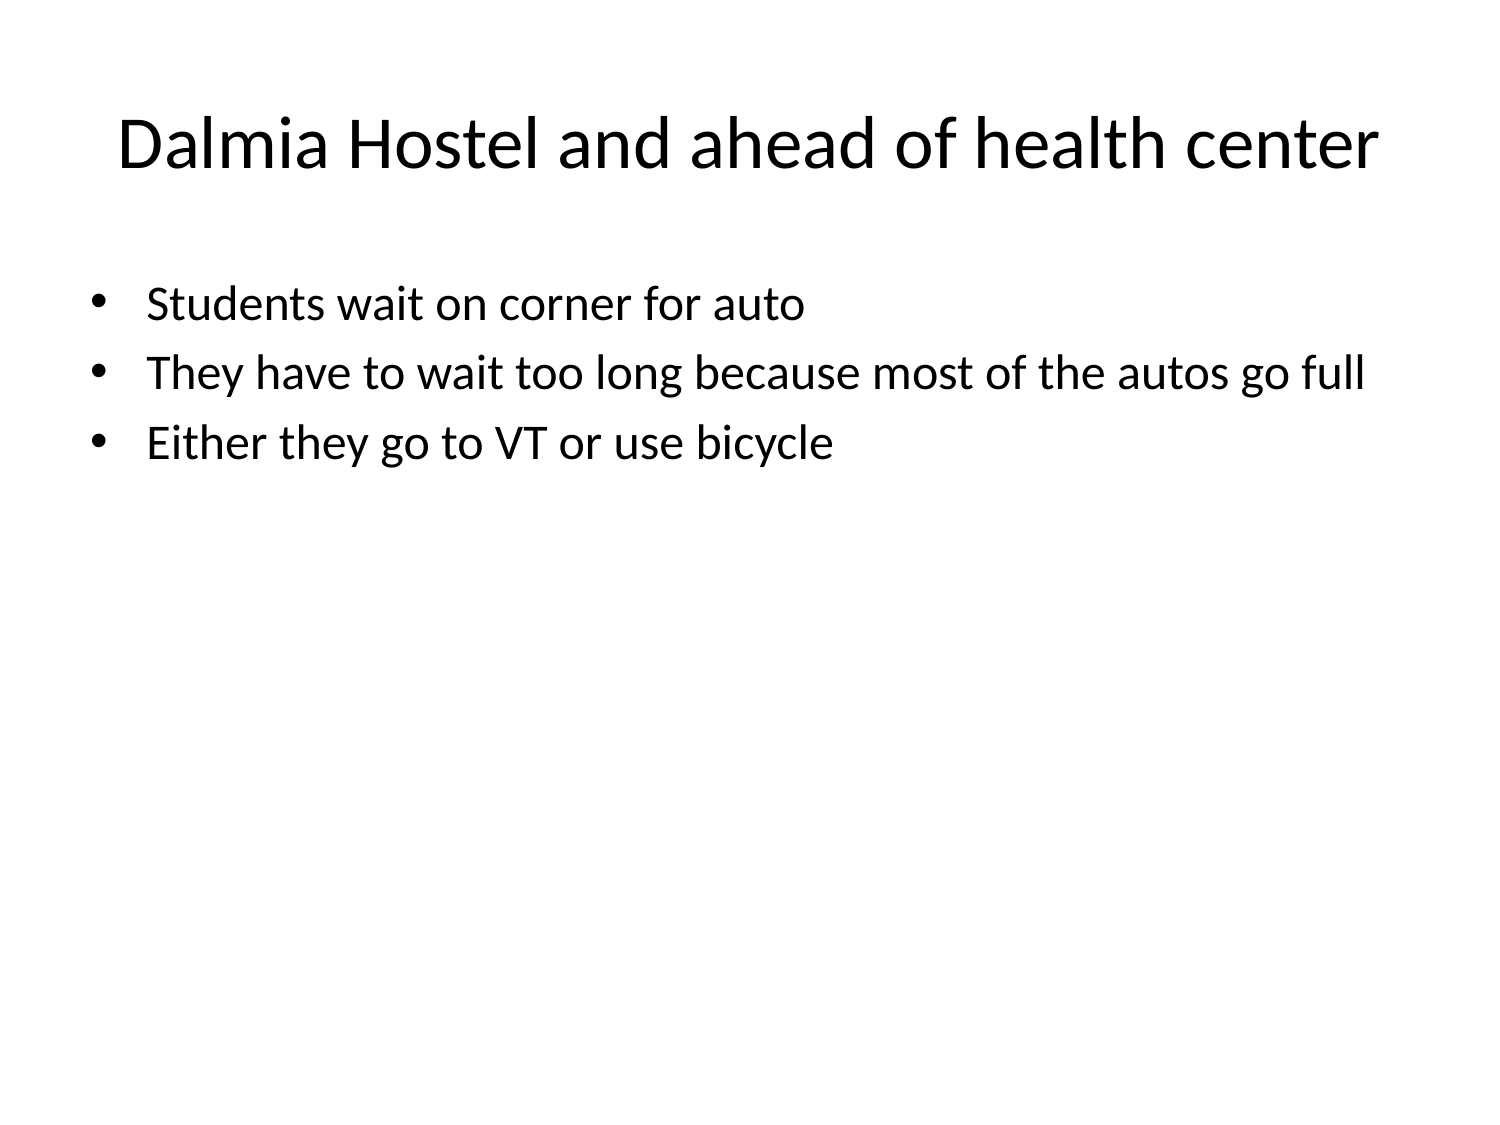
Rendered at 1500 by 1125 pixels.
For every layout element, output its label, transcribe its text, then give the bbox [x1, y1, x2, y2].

list Students wait on corner for auto They have to wait too long because most of the autos go full Either they go to VT or use bicycle [75, 262, 1425, 1005]
title Dalmia Hostel and ahead of health center [75, 45, 1425, 233]
